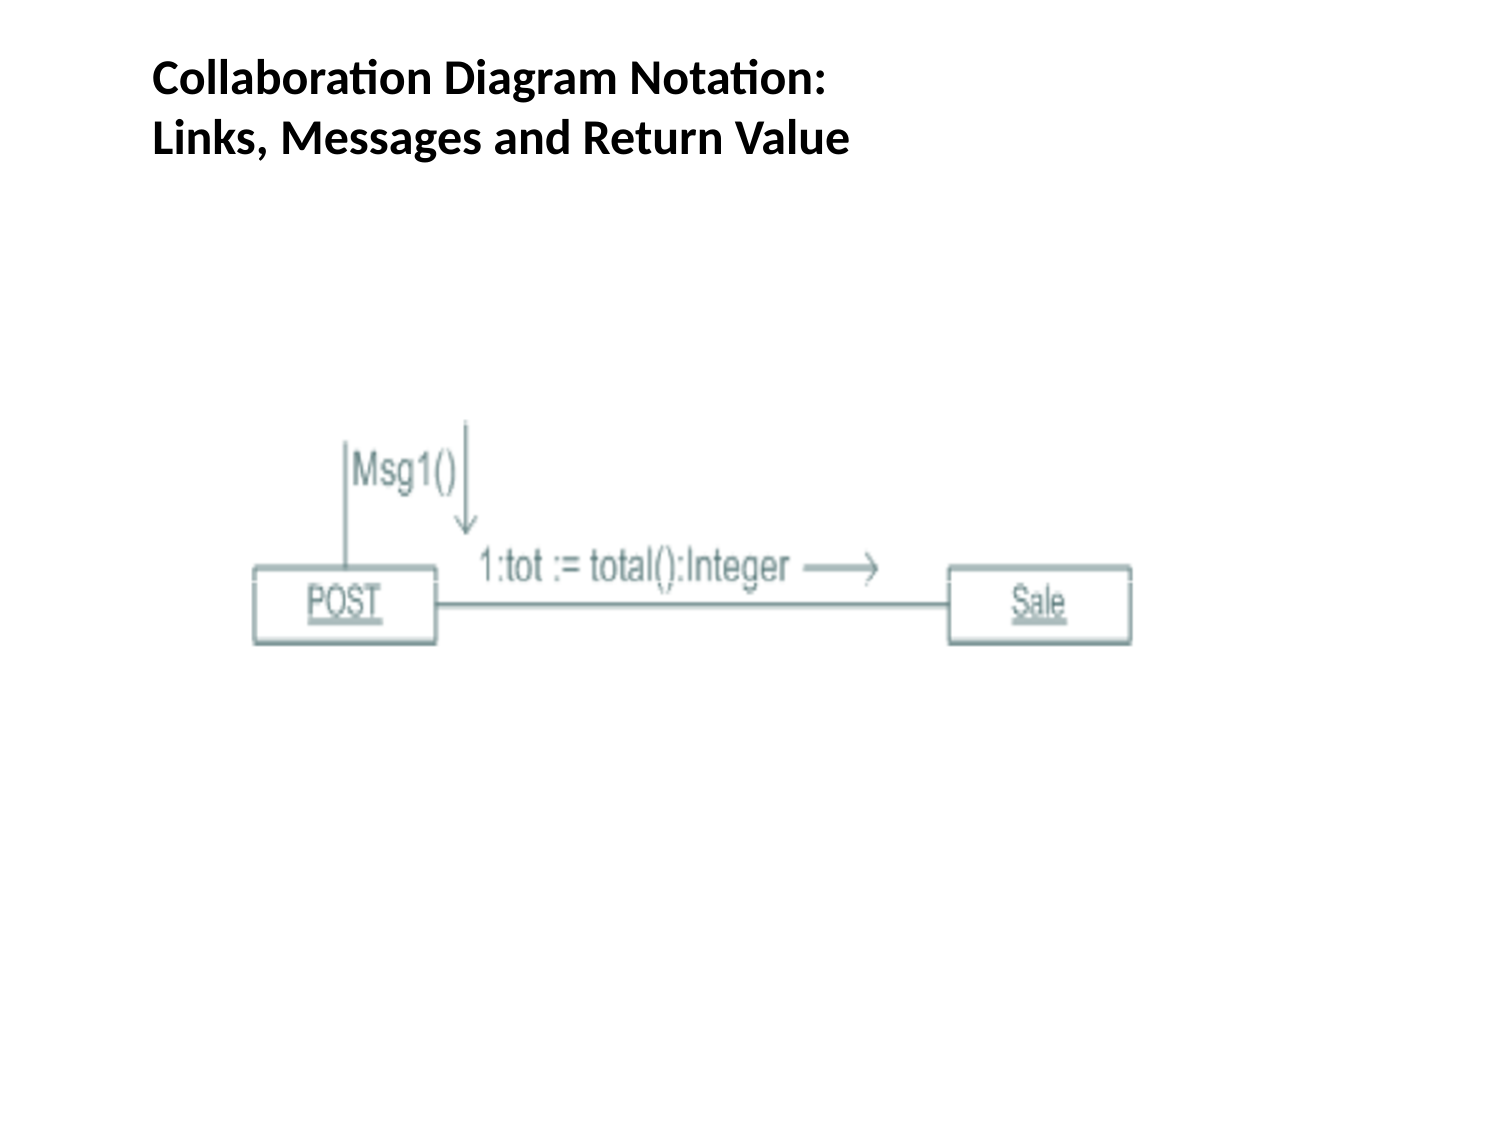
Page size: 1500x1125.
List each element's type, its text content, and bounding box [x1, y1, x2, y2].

text_box Collaboration Diagram Notation: Links, Messages and Return Value [137, 37, 1313, 173]
picture [224, 412, 1188, 692]
